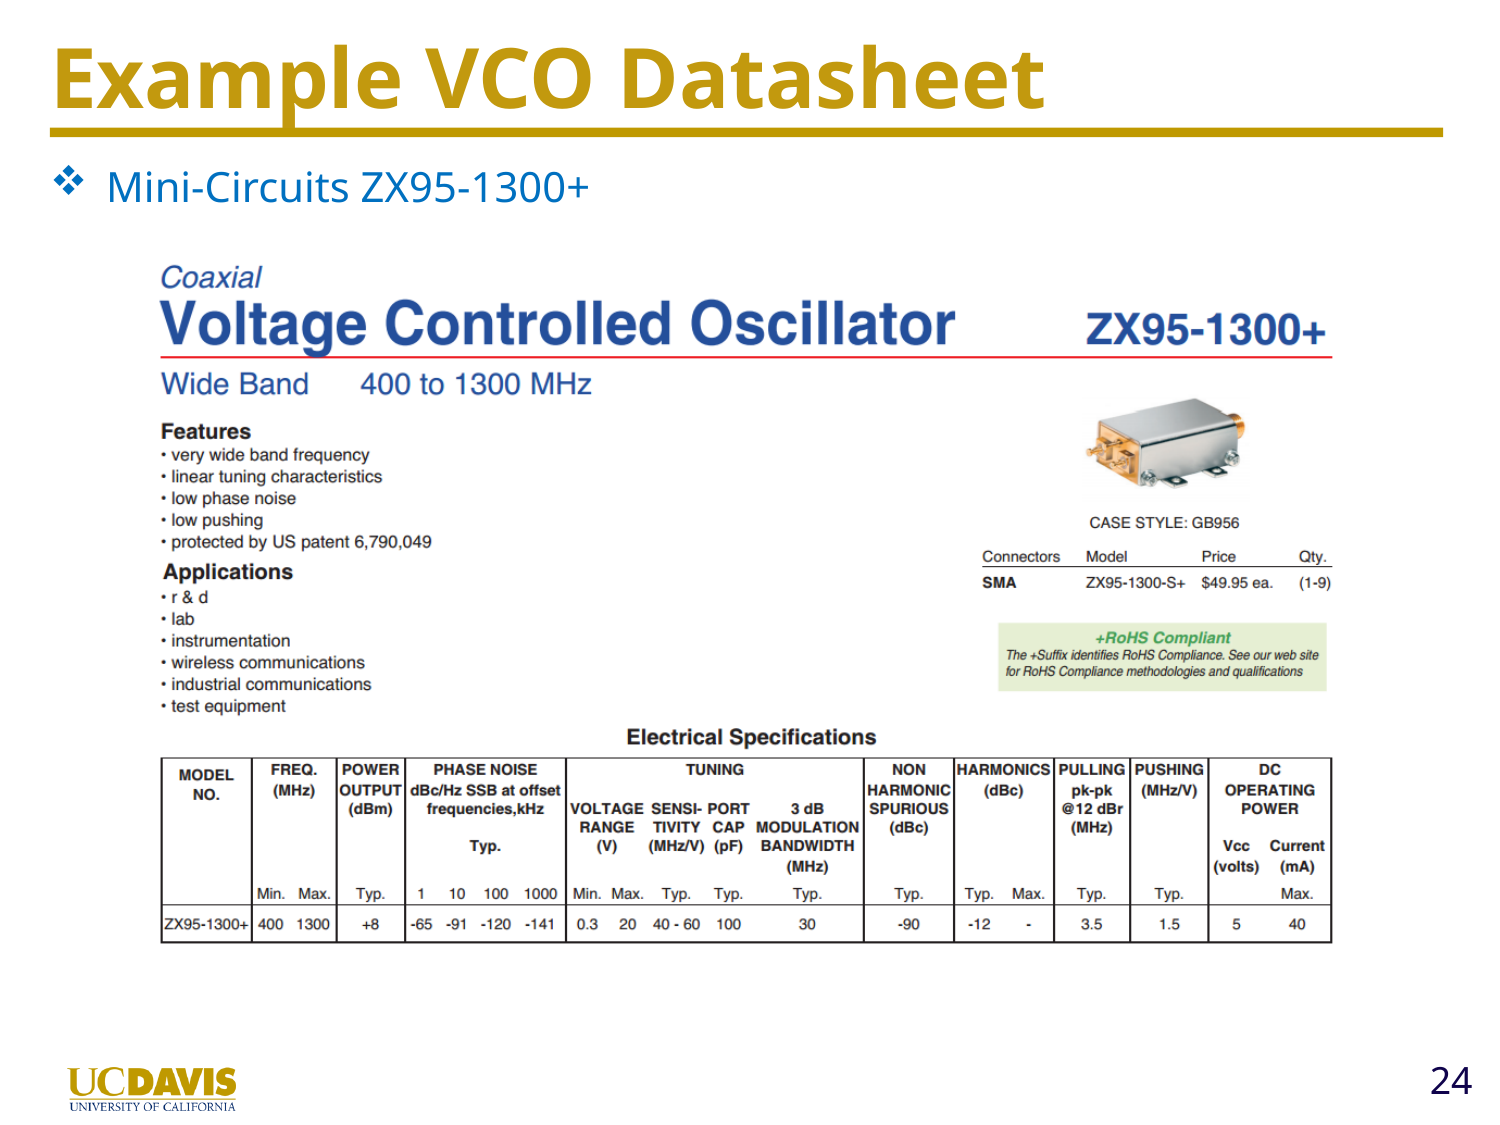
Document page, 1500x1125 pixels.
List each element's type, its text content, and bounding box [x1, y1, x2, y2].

picture [67, 1067, 236, 1111]
title Example VCO Datasheet [49, 0, 1444, 151]
list Mini-Circuits ZX95-1300+ [49, 152, 1444, 865]
picture [153, 254, 1340, 951]
